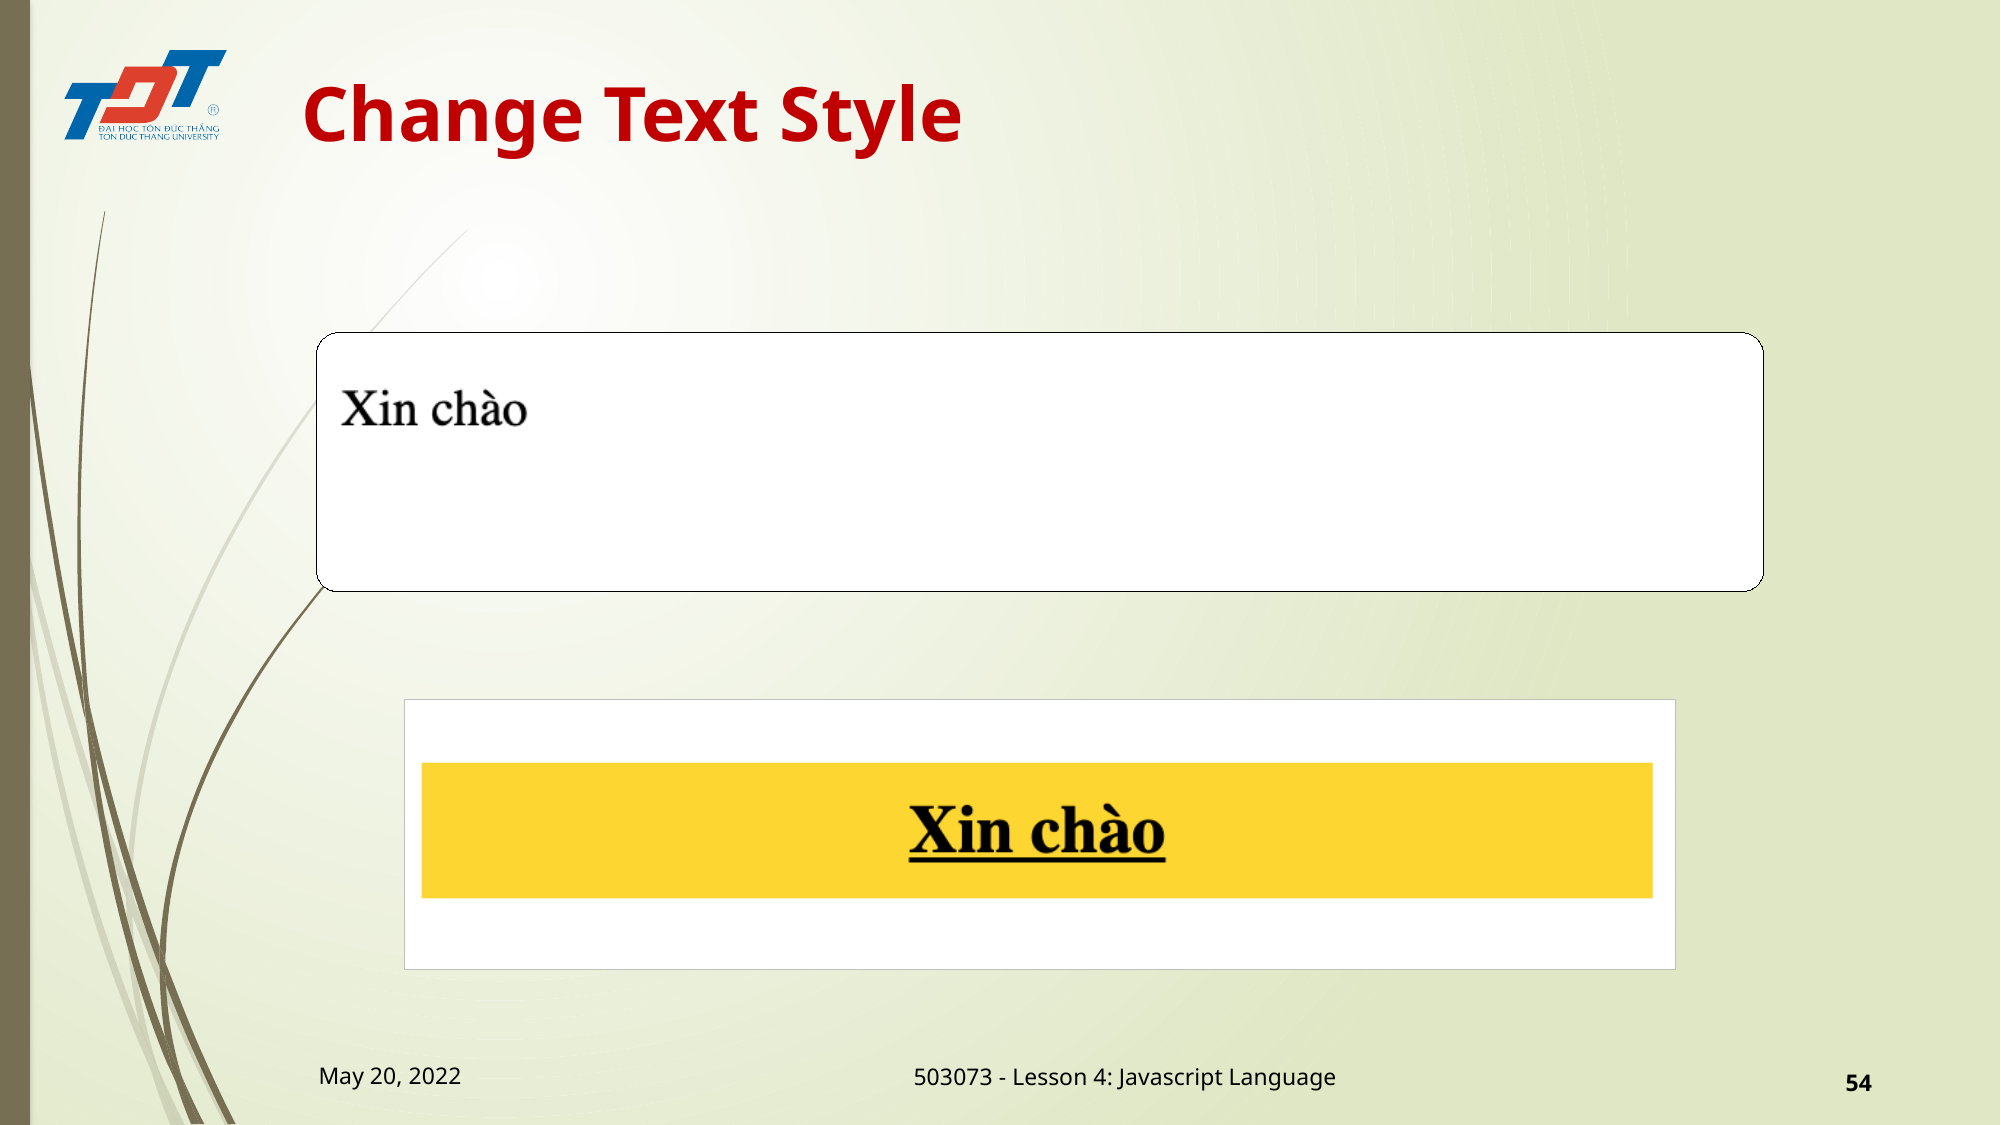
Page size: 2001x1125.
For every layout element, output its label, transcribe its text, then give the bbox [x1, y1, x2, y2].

picture [316, 332, 1765, 592]
picture [64, 50, 227, 140]
footer 503073 - Lesson 4: Javascript Language [491, 1054, 1760, 1115]
slide_number 54 [1759, 1053, 1888, 1114]
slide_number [303, 1053, 492, 1115]
picture [404, 699, 1676, 970]
title Change Text Style [286, 59, 1870, 188]
